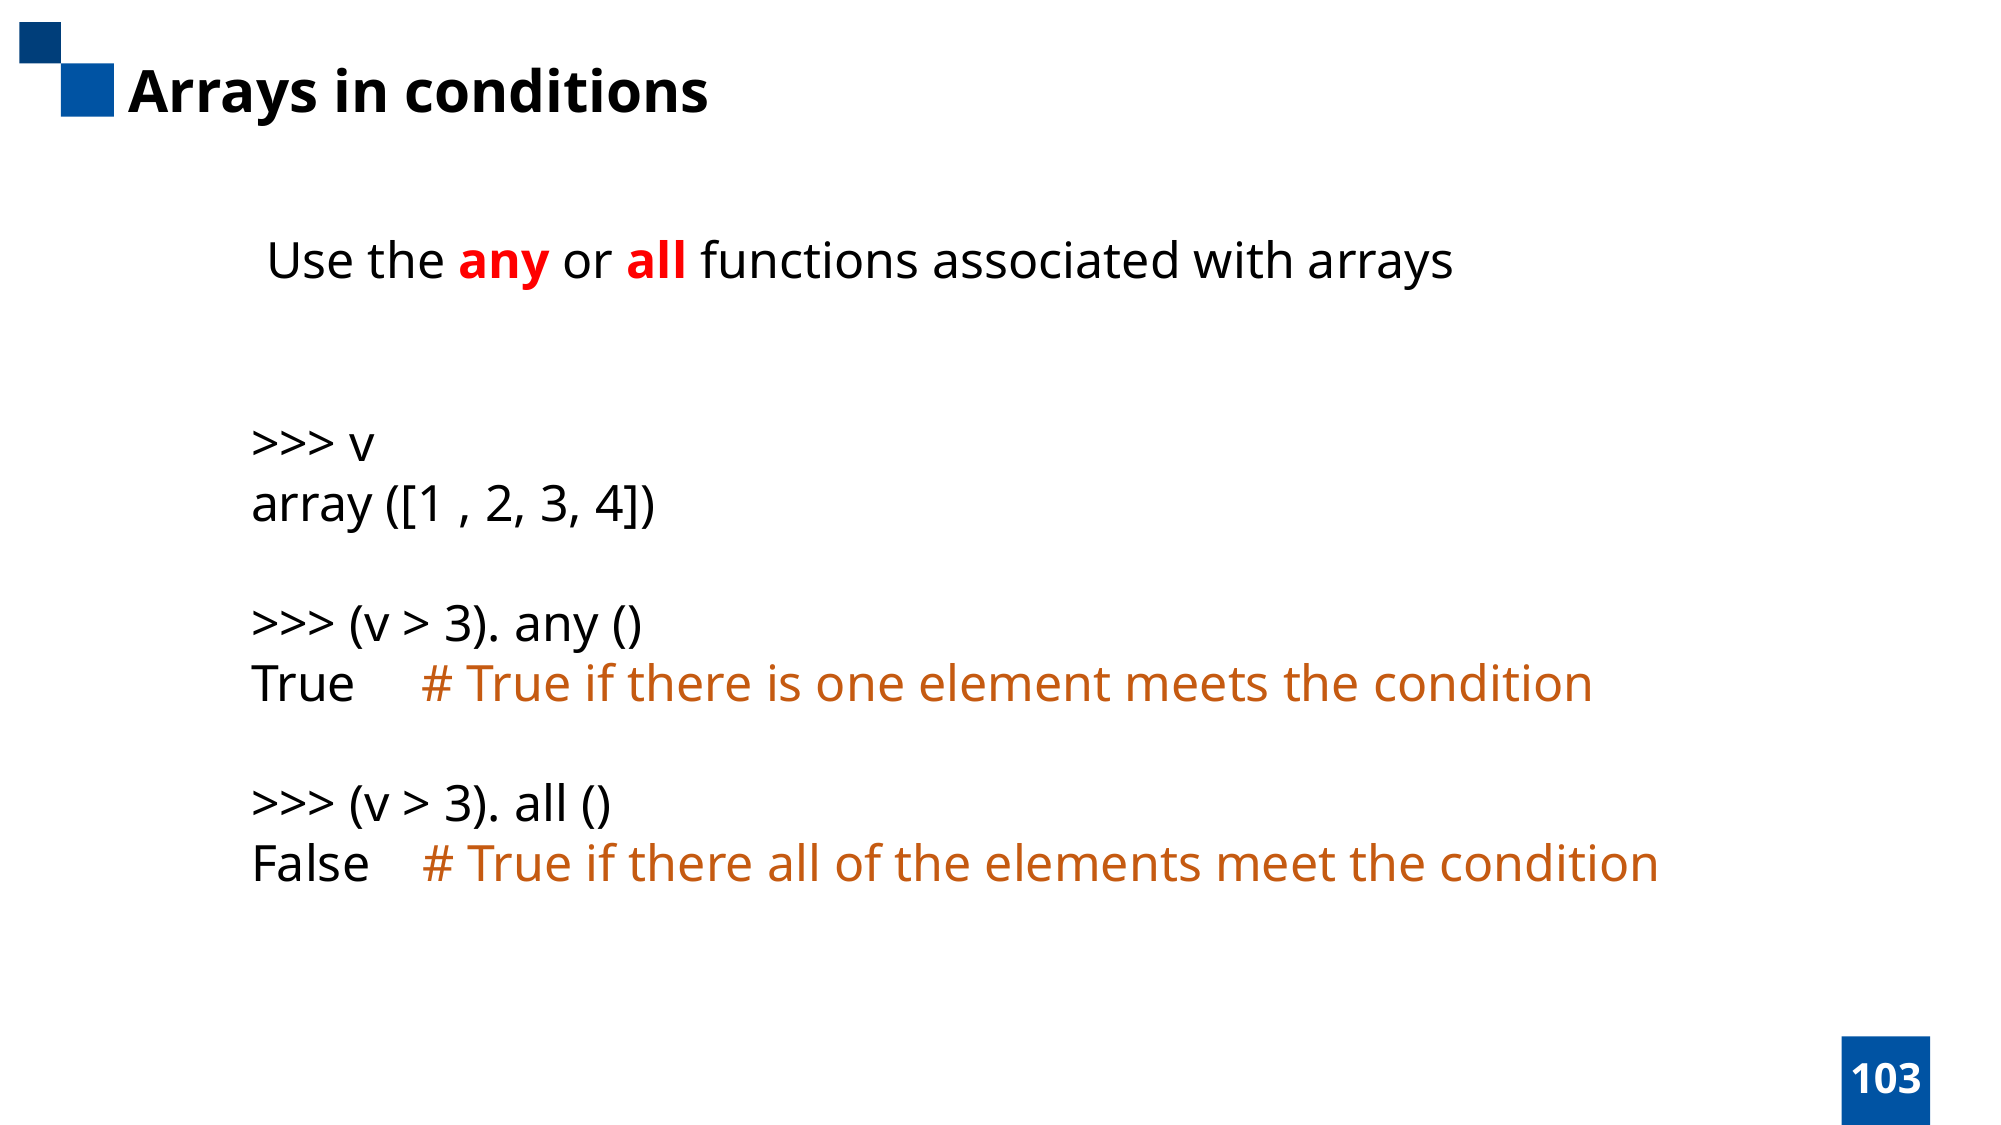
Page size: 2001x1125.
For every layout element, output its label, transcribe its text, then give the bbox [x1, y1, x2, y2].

text_box Arrays in conditions [114, 47, 766, 132]
text_box Use the any or all functions associated with arrays [251, 221, 1483, 296]
slide_number 103 [1771, 1050, 2000, 1111]
text_box >>> v array ([1 , 2, 3, 4]) >>> (v > 3). any () True # True if there is one element meets the condition >>> (v > 3). all () False # True if there all of the elements meet the condition [236, 404, 1985, 900]
